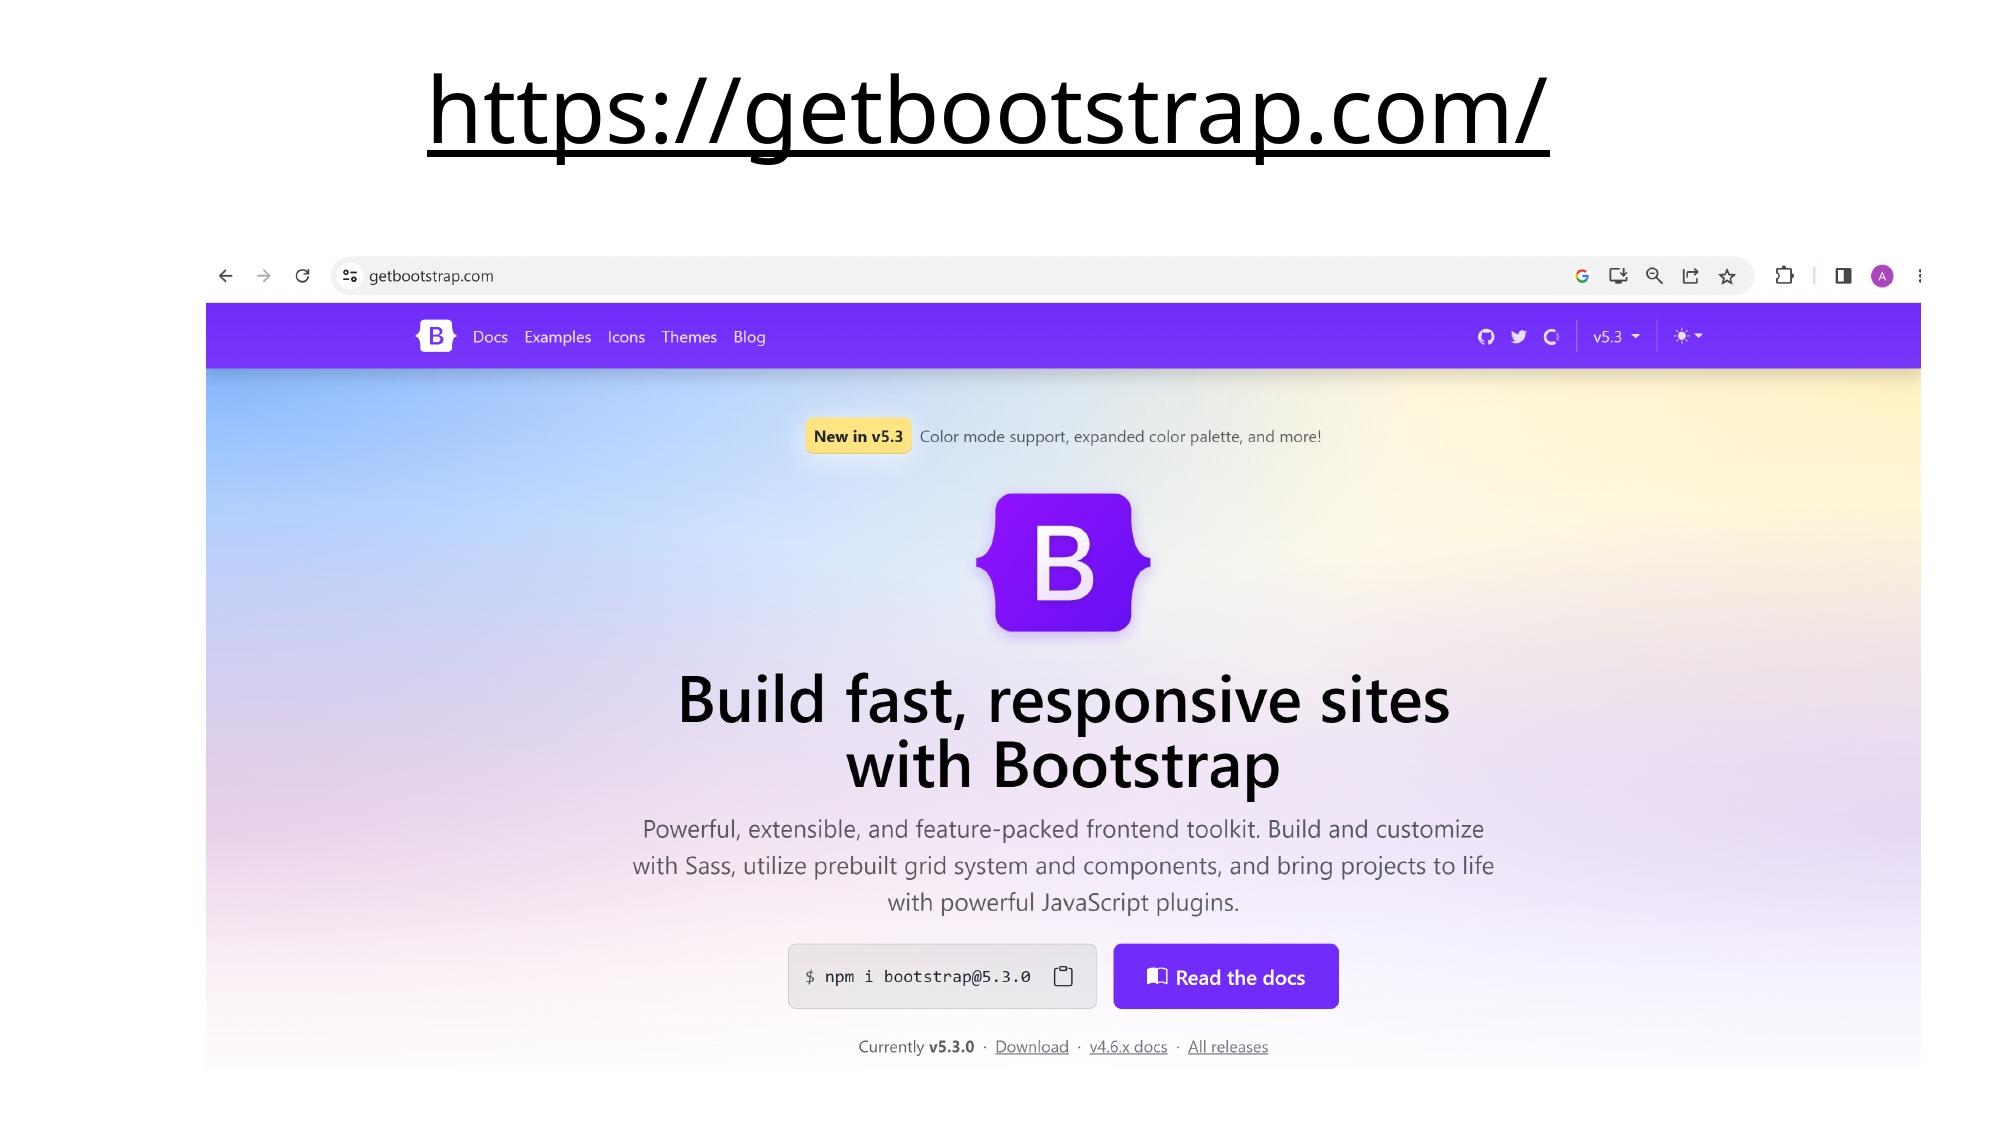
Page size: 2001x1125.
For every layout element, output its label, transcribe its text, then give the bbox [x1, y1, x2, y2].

picture [206, 250, 1921, 1068]
title https://getbootstrap.com/ [137, 0, 1863, 220]
